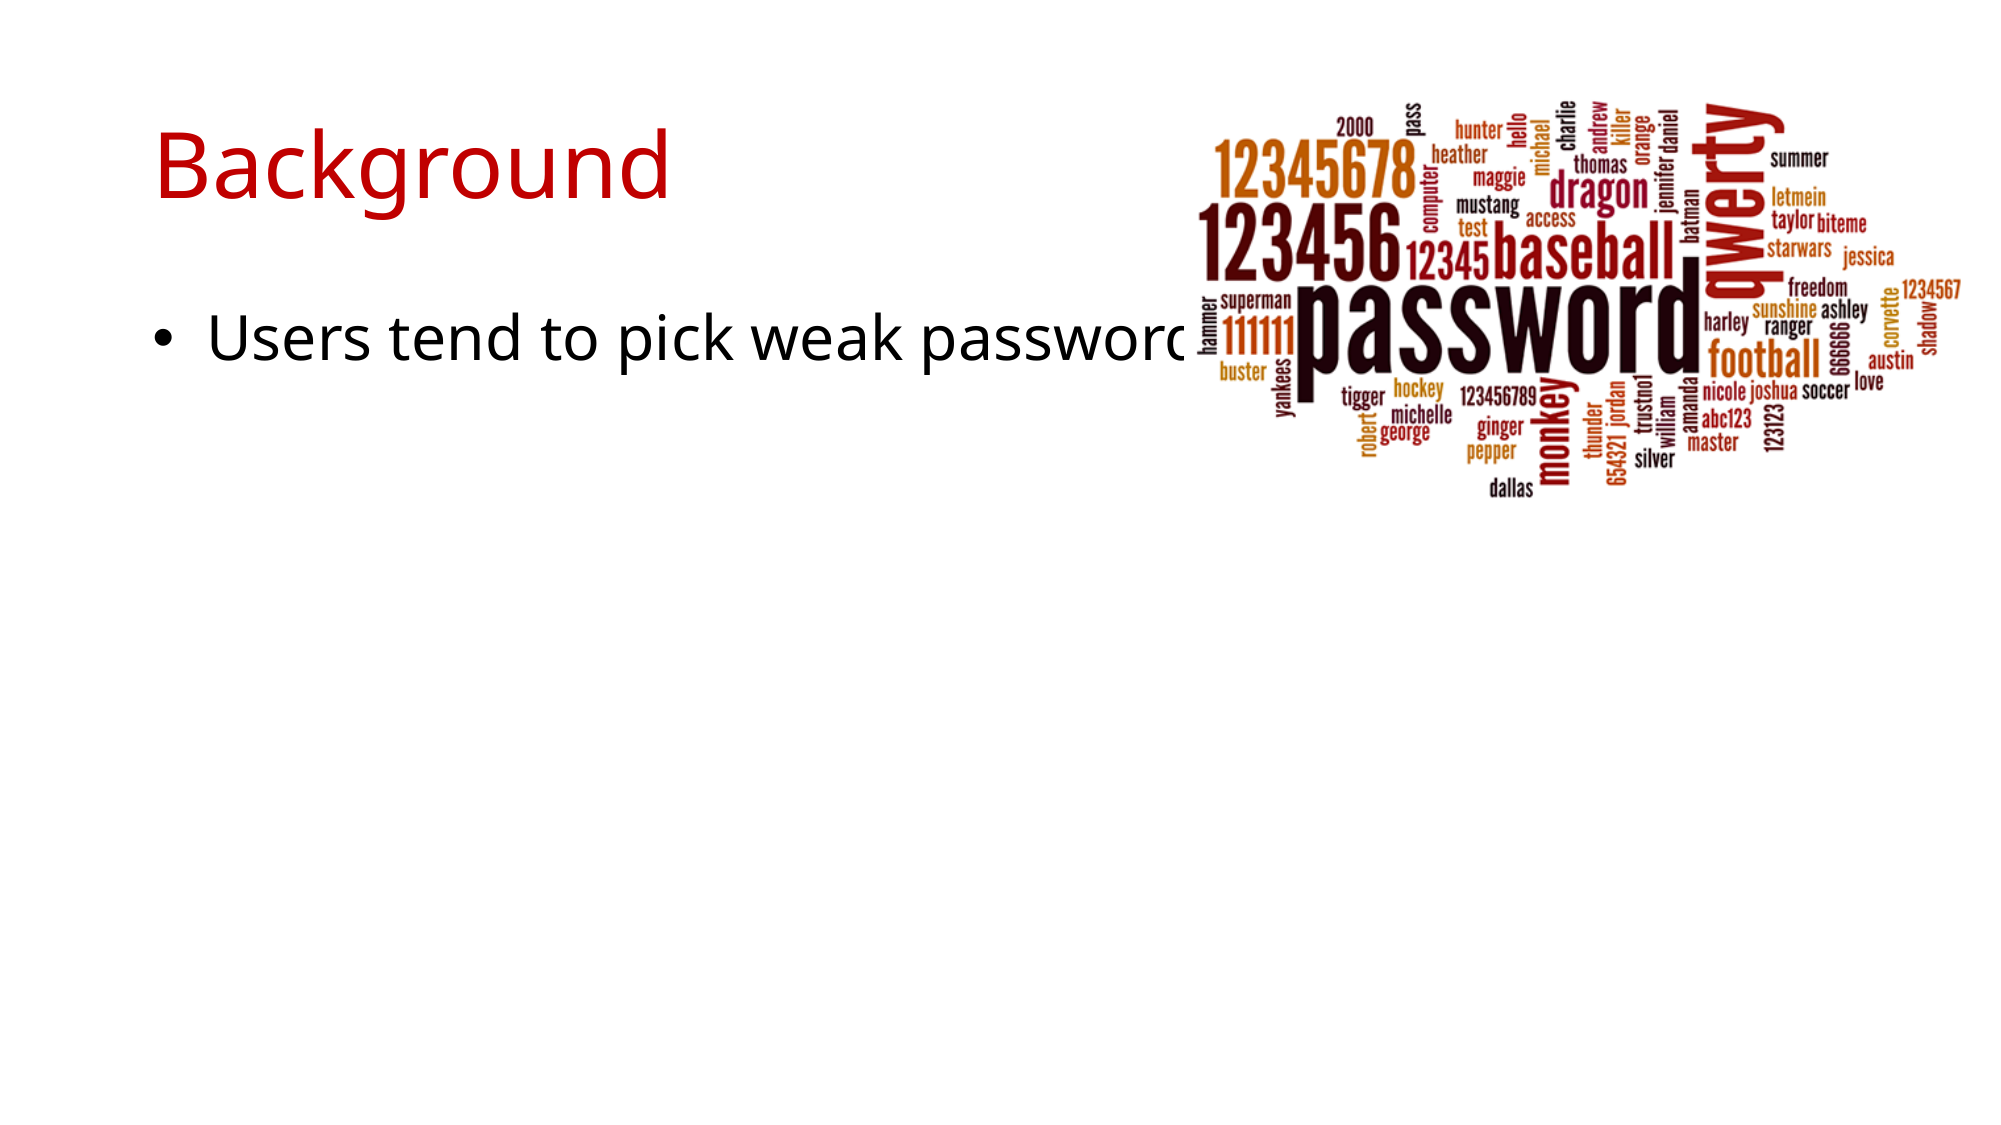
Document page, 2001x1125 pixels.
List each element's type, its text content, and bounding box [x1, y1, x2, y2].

title Background [137, 59, 1863, 278]
list Users tend to pick weak passwords [137, 299, 1863, 1014]
picture [1183, 87, 1974, 512]
